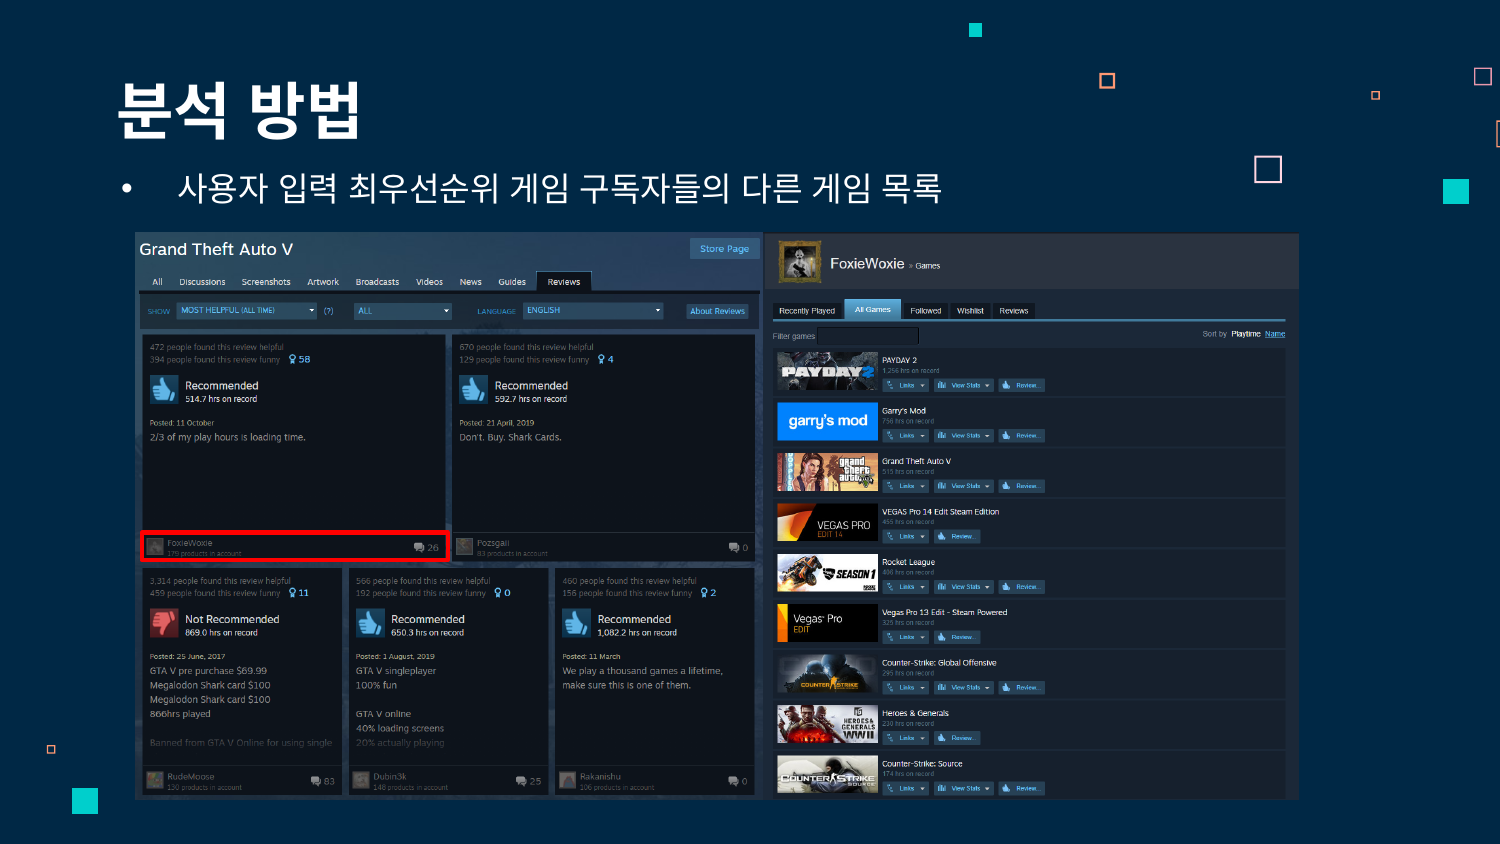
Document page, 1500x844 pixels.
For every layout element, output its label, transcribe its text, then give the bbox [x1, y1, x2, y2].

text_box 사용자 입력 최우선순위 게임 구독자들의 다른 게임 목록 [91, 162, 1409, 771]
picture [134, 231, 1299, 800]
title 분석 방법 [101, 67, 853, 162]
